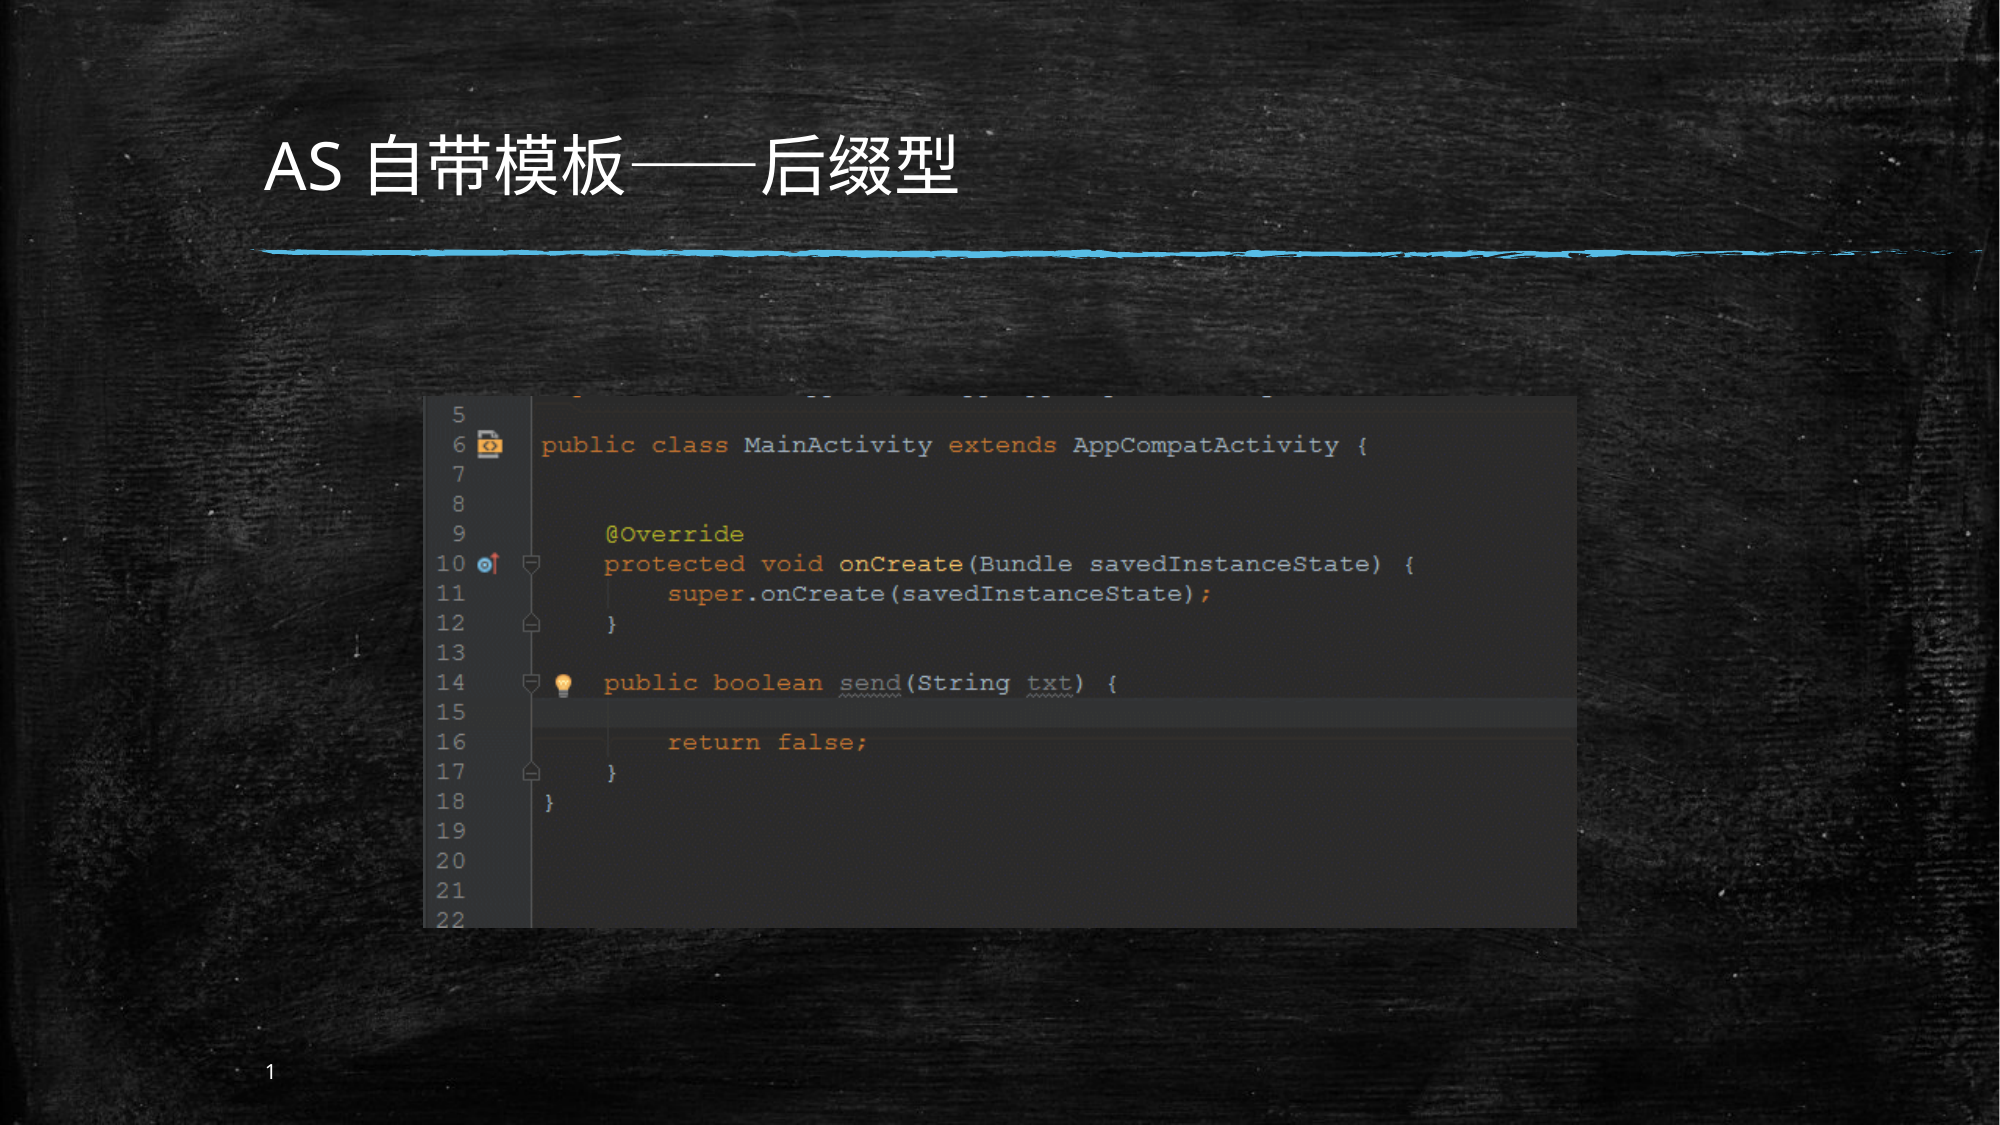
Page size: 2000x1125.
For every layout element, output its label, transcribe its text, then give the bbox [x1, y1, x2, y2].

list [423, 396, 1577, 929]
title AS自带模板——后缀型 [249, 45, 1750, 213]
footer 1 [249, 1050, 1288, 1096]
